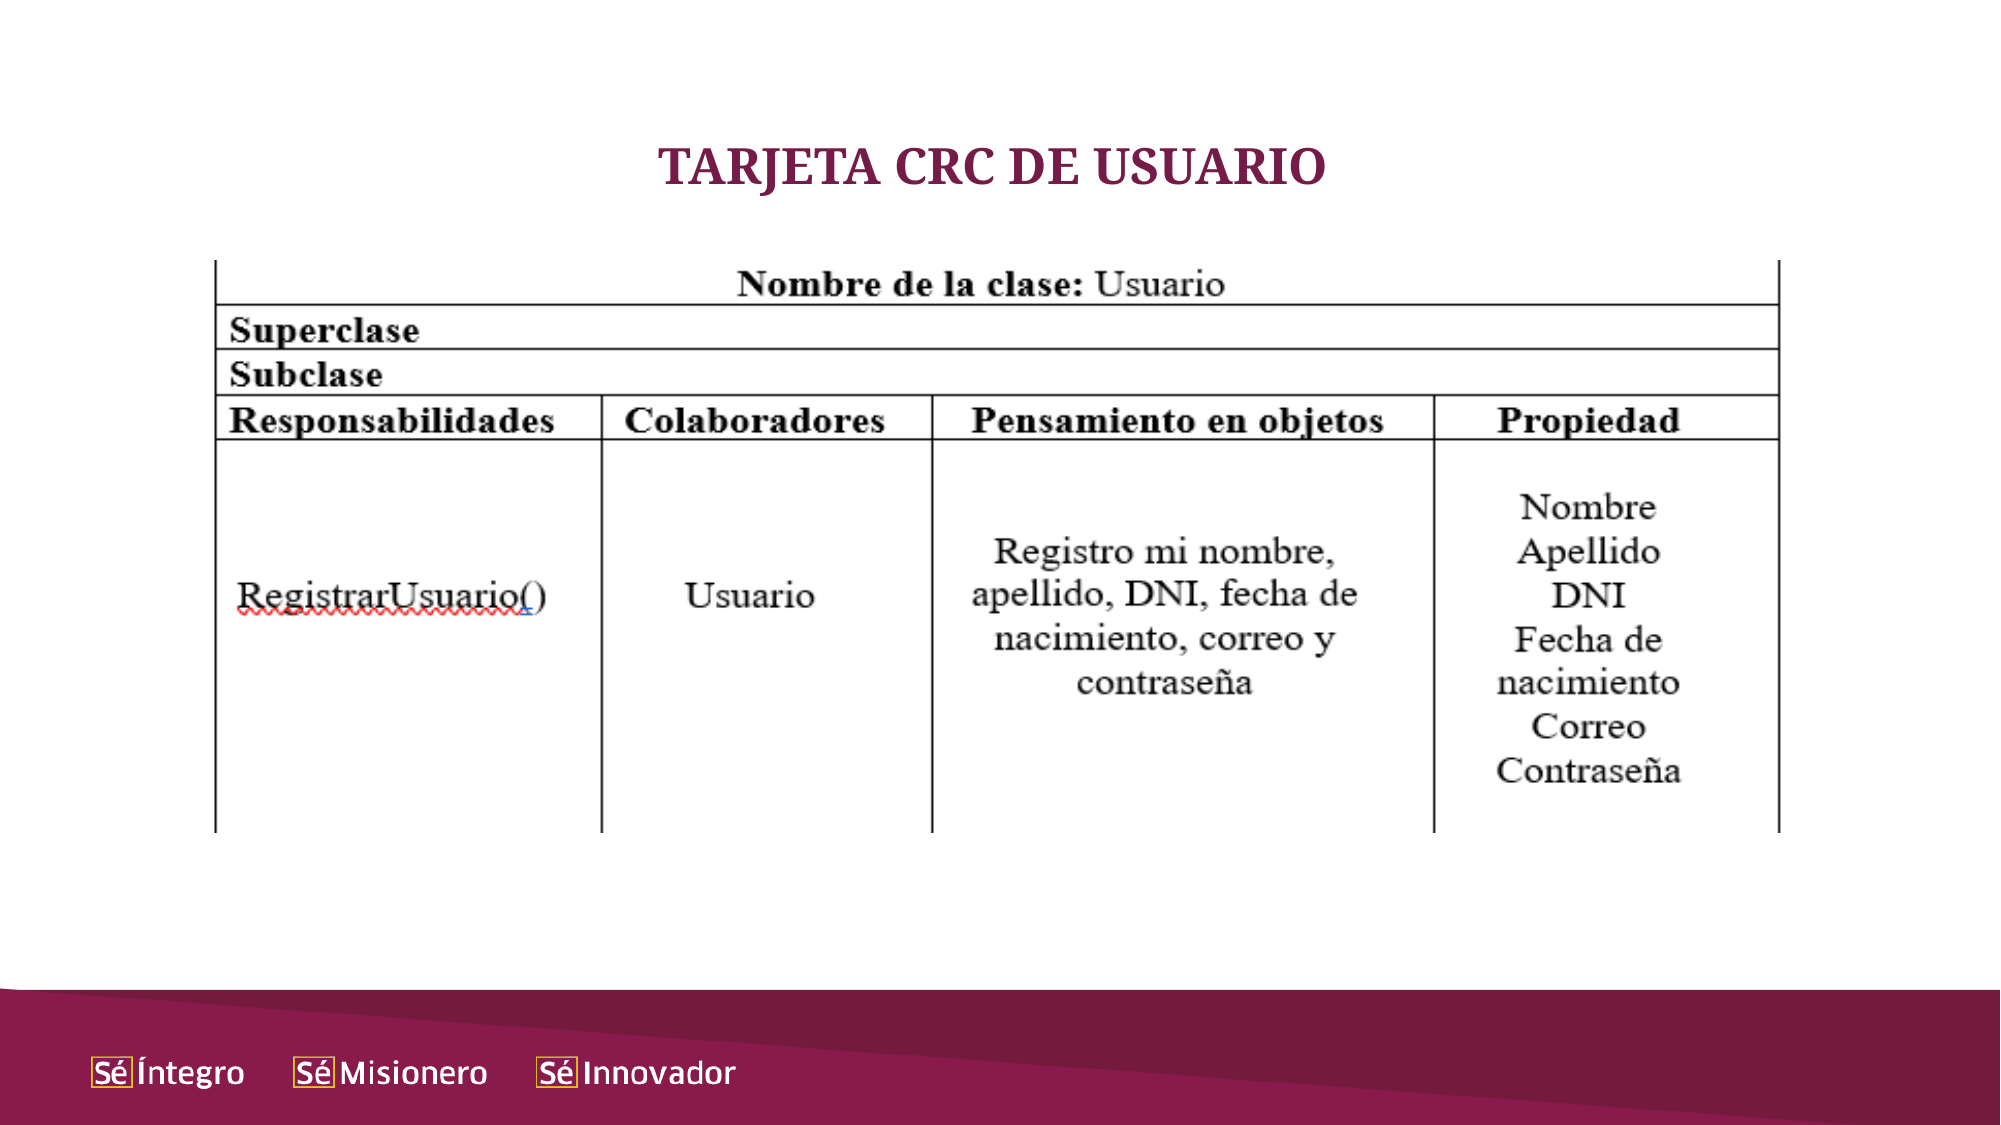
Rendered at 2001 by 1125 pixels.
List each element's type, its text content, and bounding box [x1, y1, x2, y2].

text_box TARJETA CRC DE USUARIO [497, 119, 1503, 209]
picture [0, 962, 2000, 1125]
picture [211, 259, 1789, 833]
